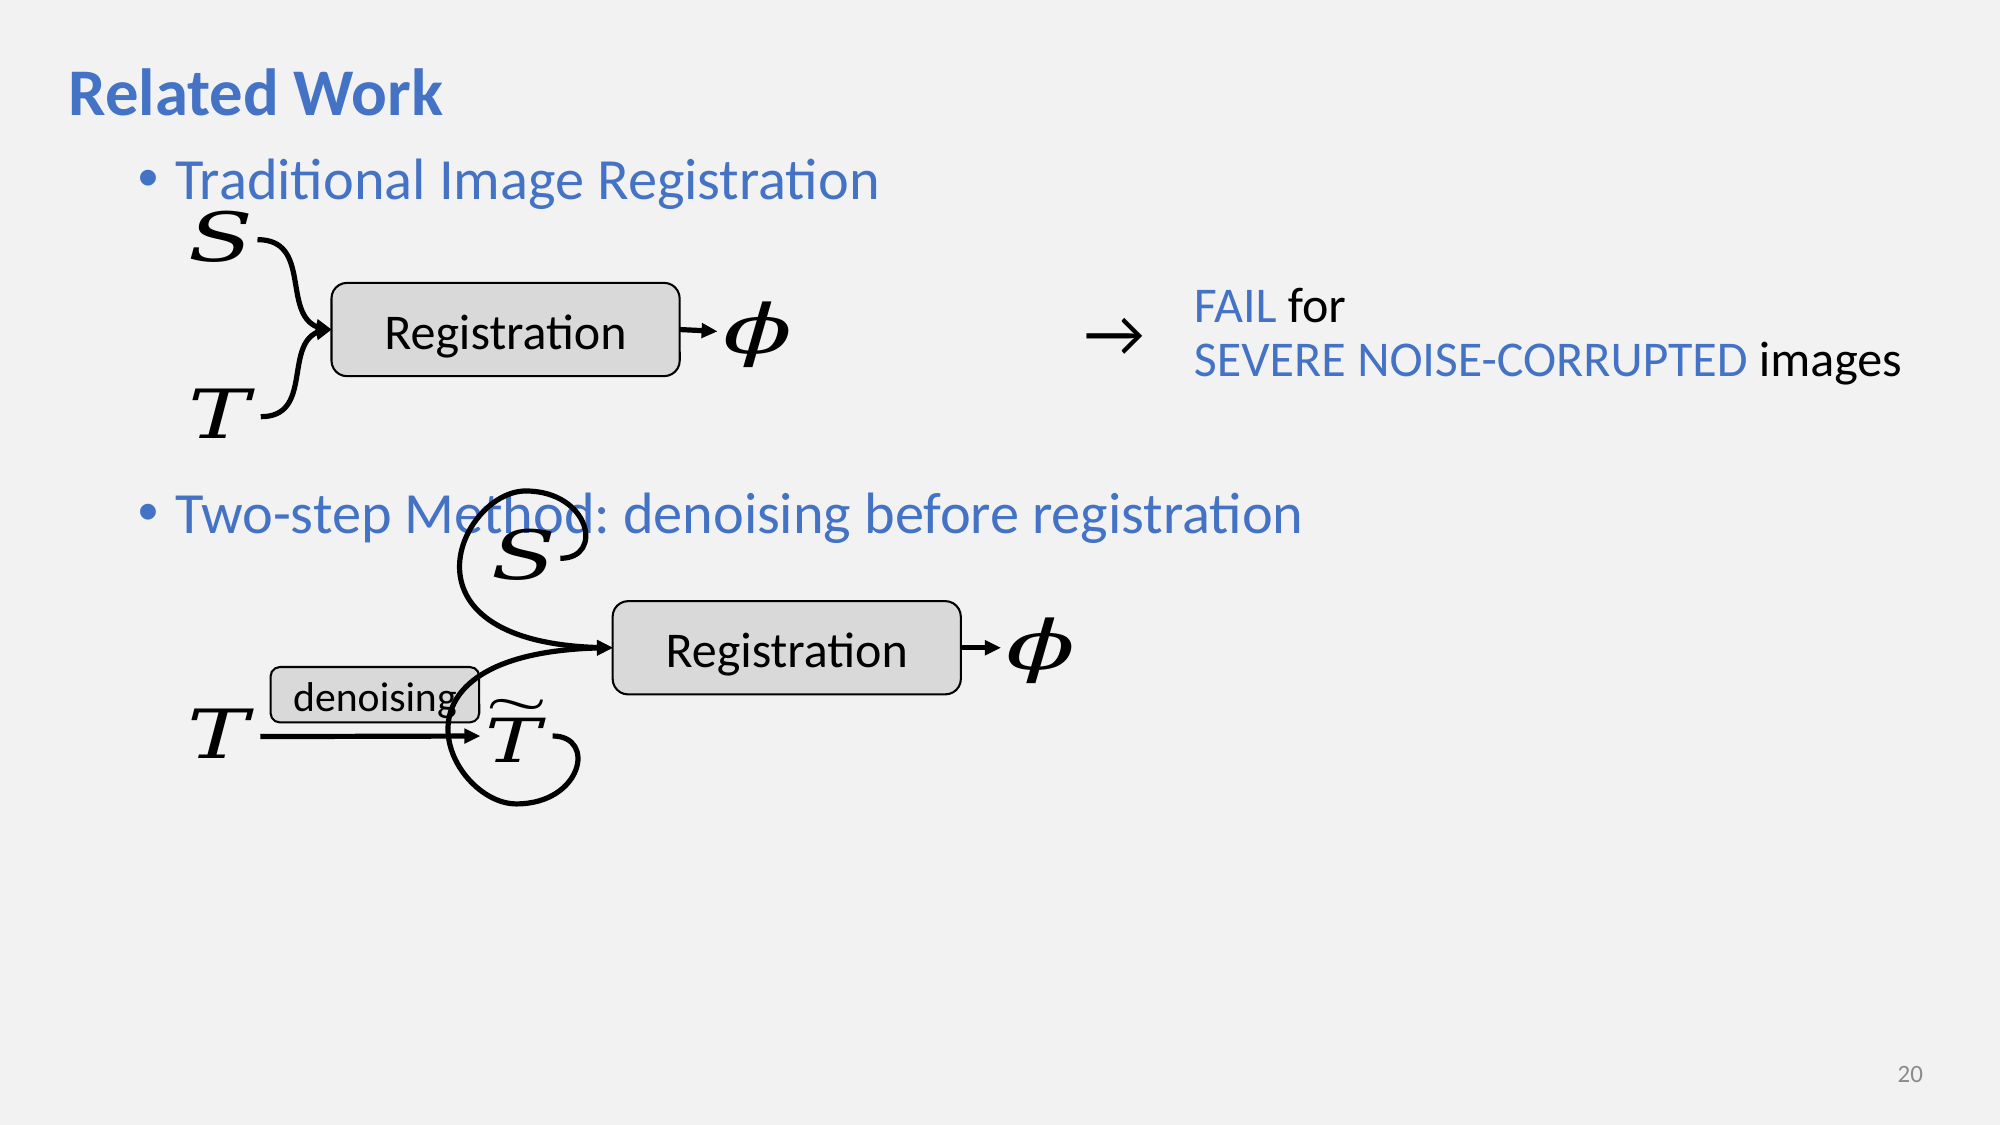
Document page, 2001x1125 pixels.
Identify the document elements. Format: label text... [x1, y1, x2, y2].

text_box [552, 647, 613, 736]
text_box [257, 239, 332, 330]
text_box → [1068, 282, 1160, 378]
text_box Traditional Image Registration [123, 141, 1939, 227]
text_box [260, 329, 332, 417]
text_box Registration [332, 281, 681, 378]
slide_number 20 [1488, 1042, 1939, 1103]
text_box FAIL for SEVERE NOISE-CORRUPTED images [1178, 272, 1939, 390]
text_box Registration [613, 600, 962, 696]
text_box denoising [269, 665, 481, 724]
title Related Work [53, 46, 1603, 142]
list Two-step Method: denoising before registration [123, 475, 1939, 562]
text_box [560, 558, 613, 647]
